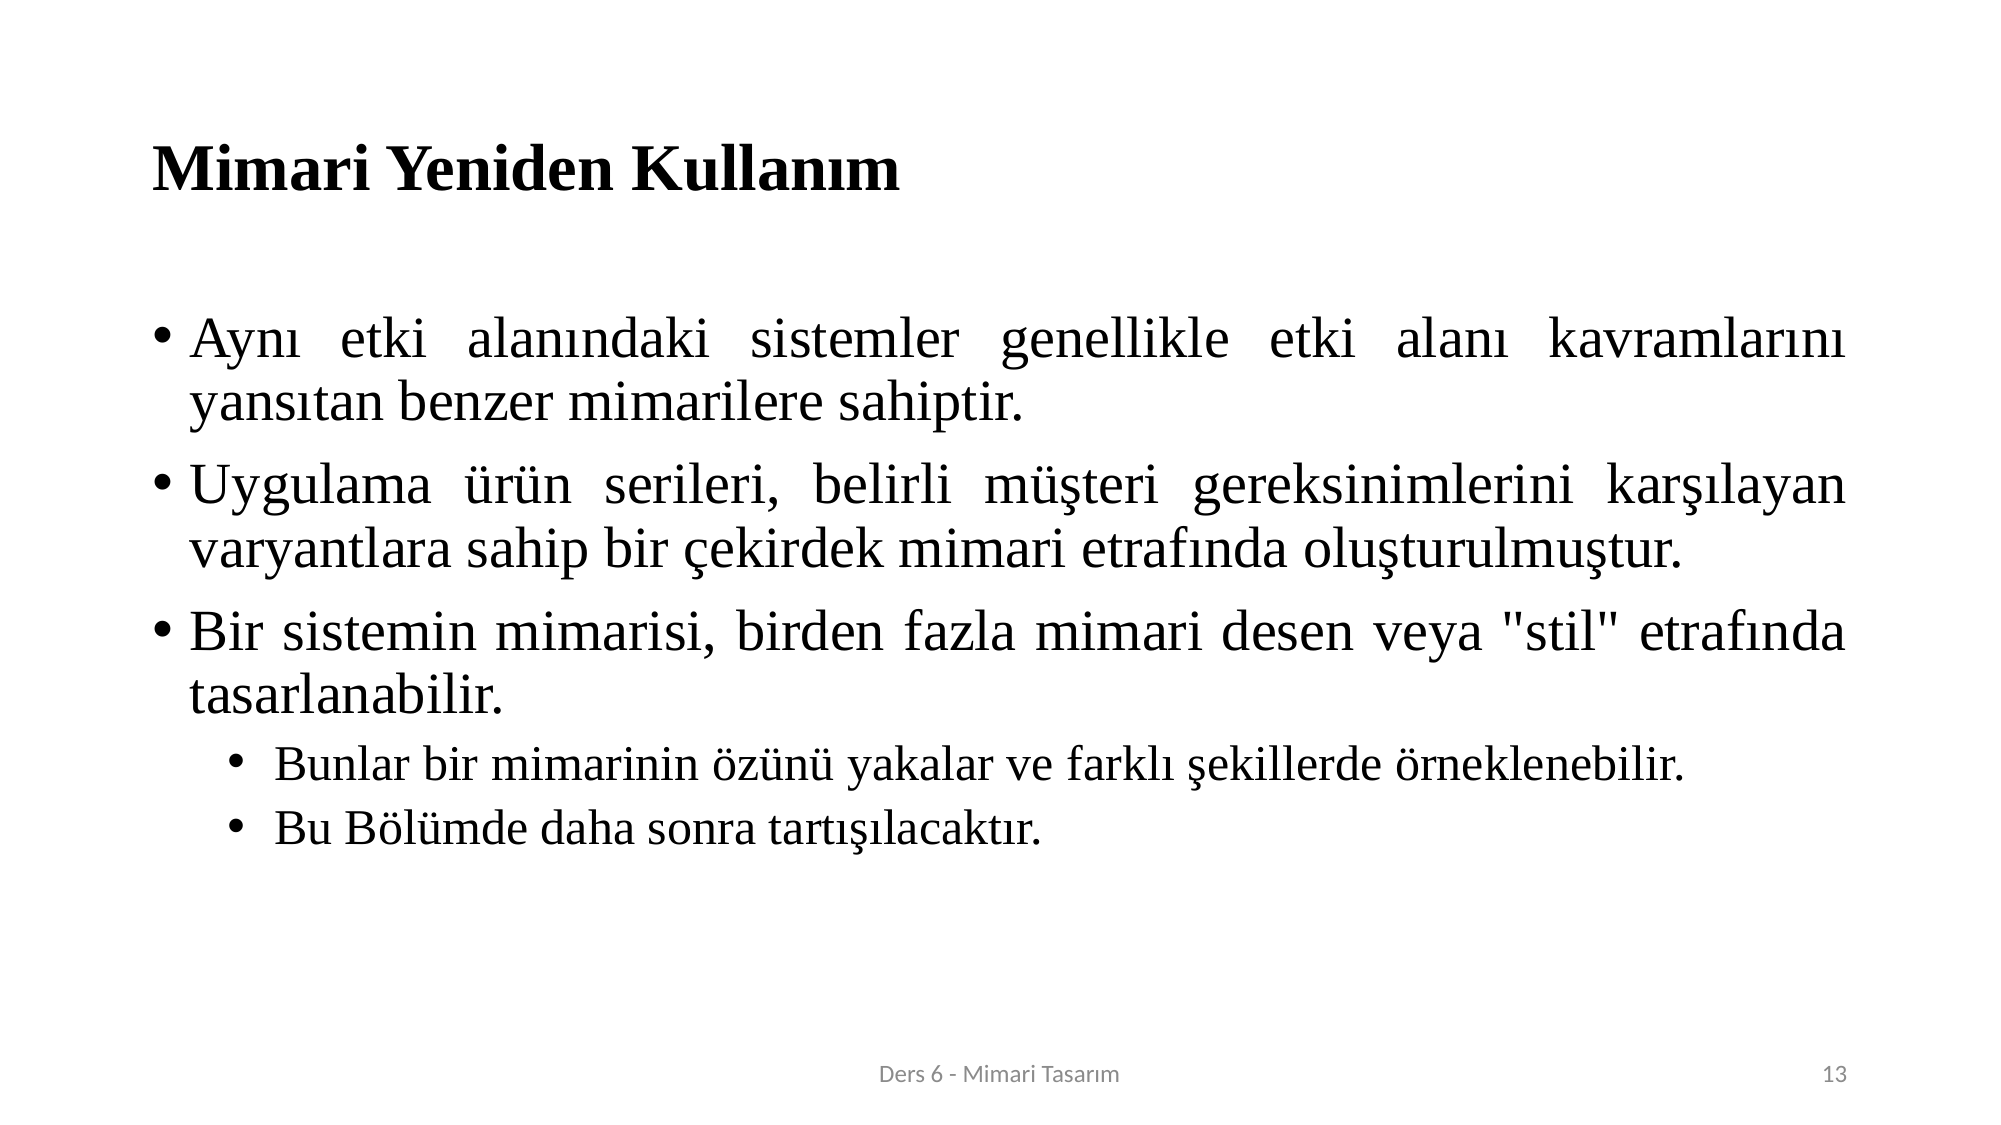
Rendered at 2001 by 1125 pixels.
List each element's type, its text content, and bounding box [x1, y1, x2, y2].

slide_number 13 [1412, 1042, 1863, 1103]
list Aynı etki alanındaki sistemler genellikle etki alanı kavramlarını yansıtan benzer mimarilere sahiptir. Uygulama ürün serileri, belirli müşteri gereksinimlerini karşılayan varyantlara sahip bir çekirdek mimari etrafında oluşturulmuştur. Bir sistemin mimarisi, birden fazla mimari desen veya "stil" etrafında tasarlanabilir. Bunlar bir mimarinin özünü yakalar ve farklı şekillerde örneklenebilir. Bu Bölümde daha sonra tartışılacaktır. [137, 299, 1863, 1014]
title Mimari Yeniden Kullanım [137, 59, 1863, 278]
footer Ders 6 - Mimari Tasarım [662, 1042, 1338, 1103]
